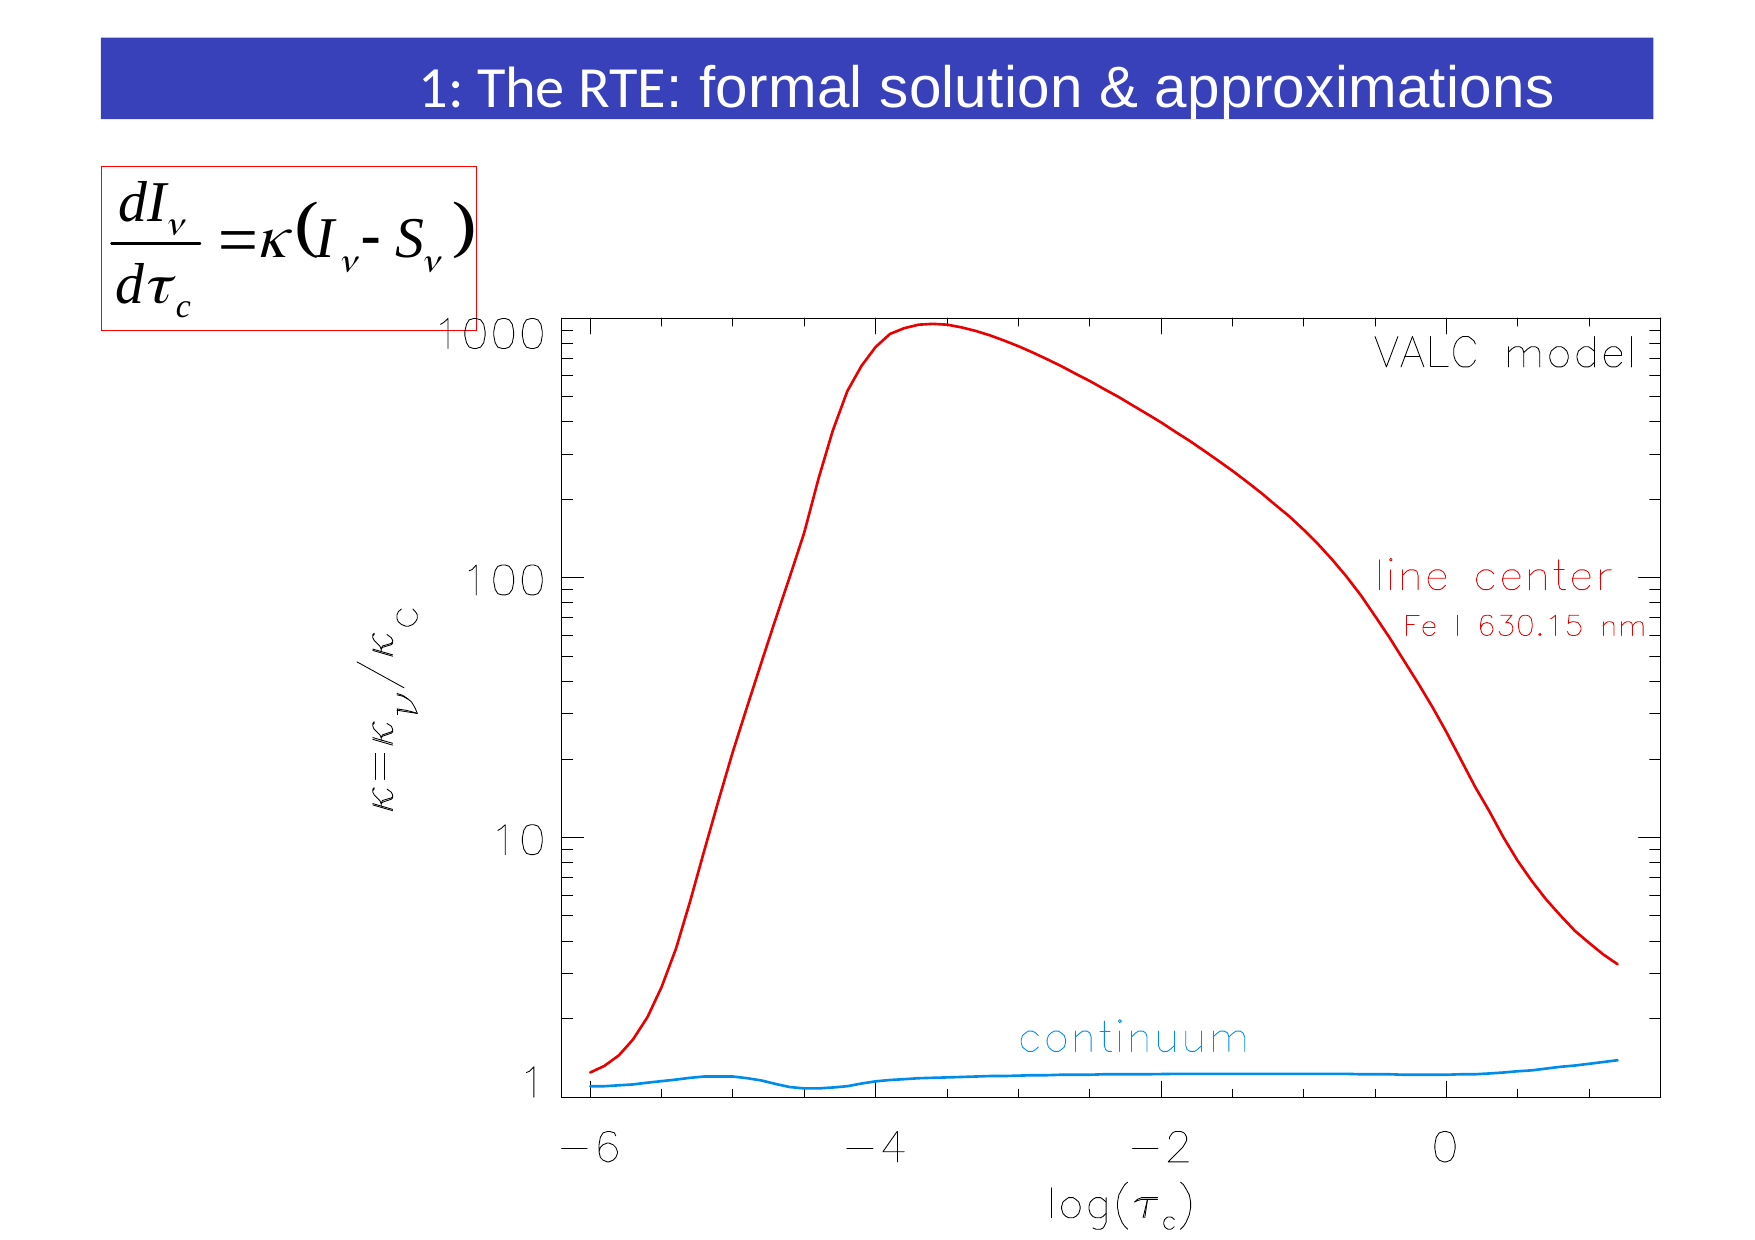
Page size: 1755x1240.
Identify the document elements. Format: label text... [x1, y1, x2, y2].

text_box 1: The RTE: formal solution & approximations [100, 37, 1654, 120]
picture [289, 231, 1743, 1240]
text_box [101, 166, 478, 331]
